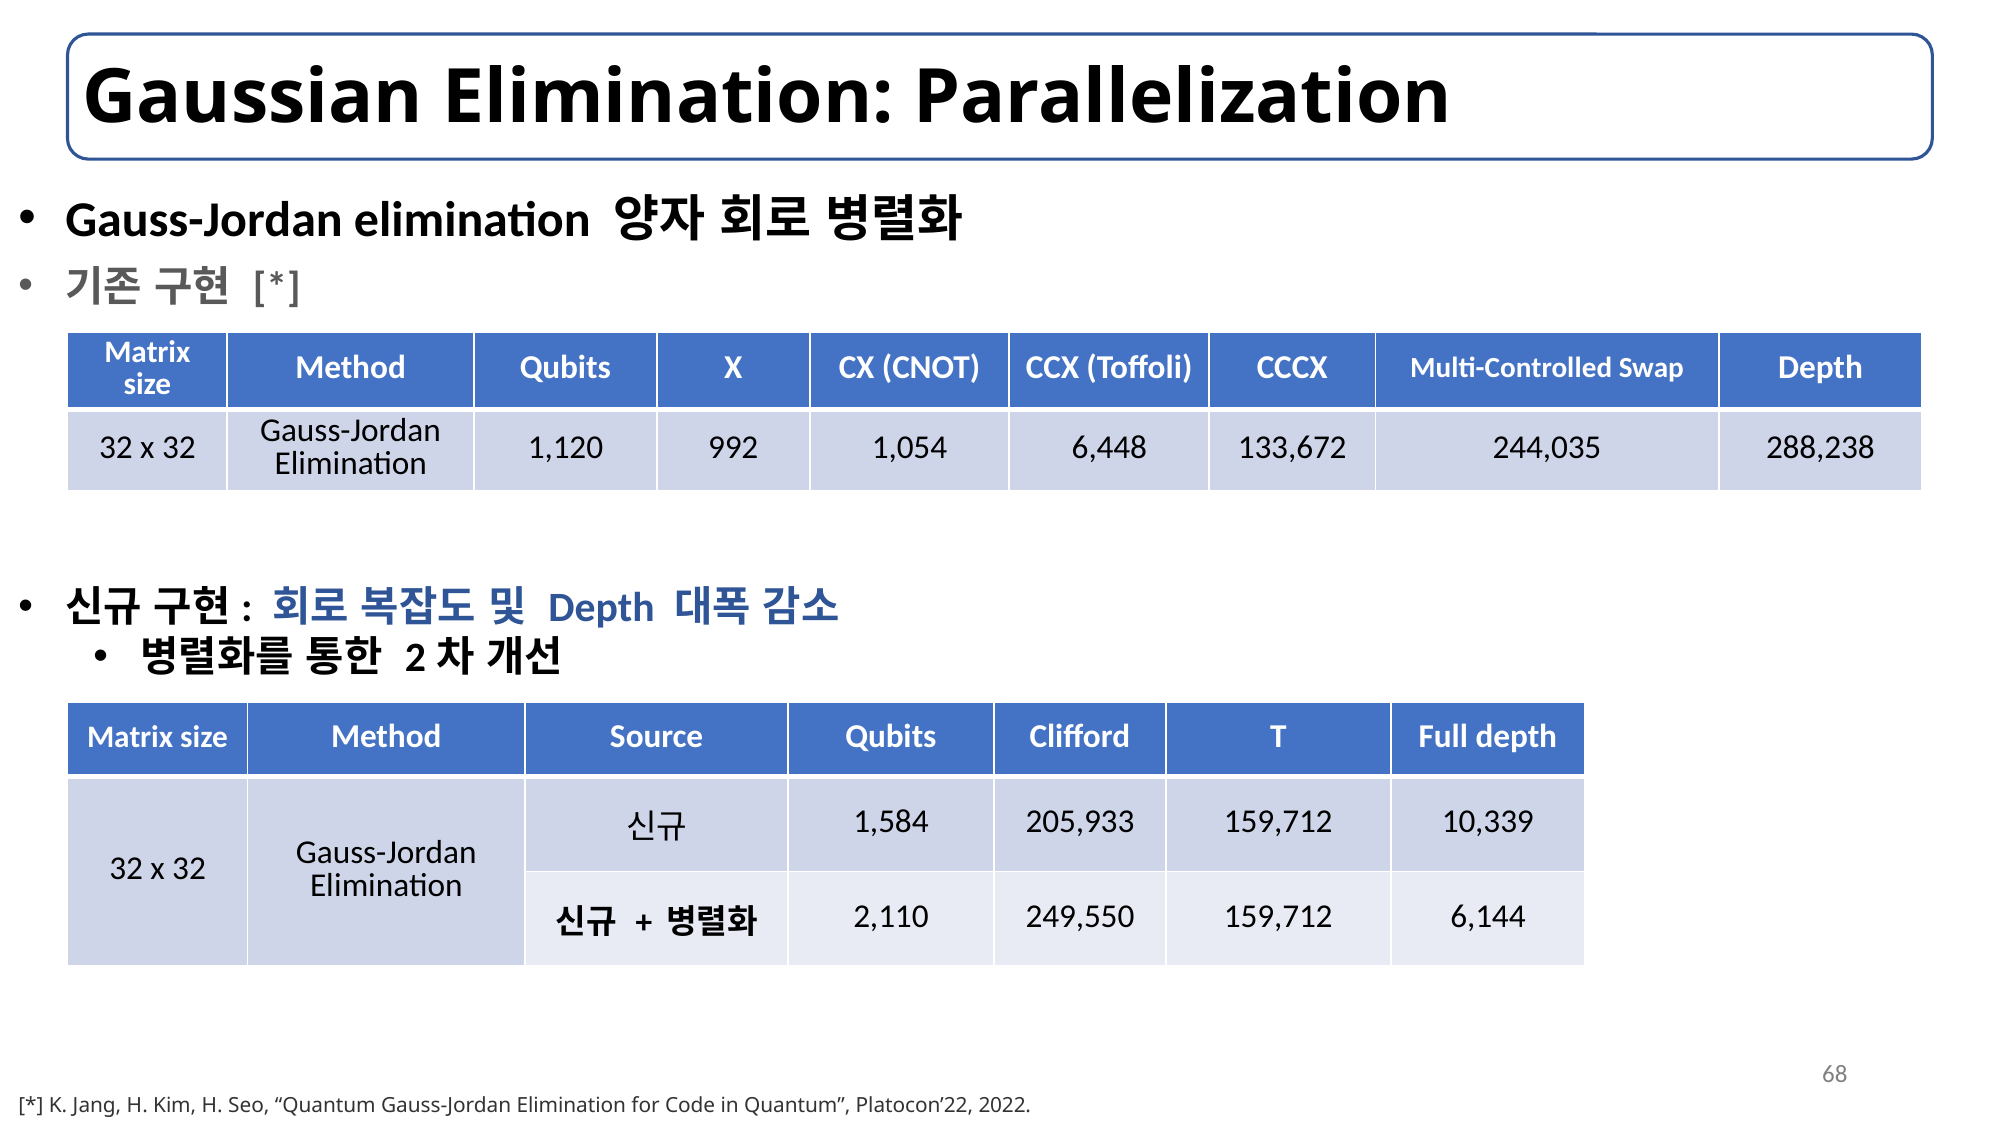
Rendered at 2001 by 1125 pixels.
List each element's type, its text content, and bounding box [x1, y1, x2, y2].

table_cell 32 x 32 [68, 779, 247, 965]
table_header Clifford [995, 703, 1165, 774]
table_cell 159,712 [1167, 779, 1390, 871]
table_header Multi-Controlled Swap [1376, 333, 1718, 407]
table_cell 10,339 [1392, 779, 1584, 871]
text_box Gauss-Jordan elimination 양자 회로 병렬화 기존 구현 [*] [3, 179, 2000, 1125]
table_cell Gauss-Jordan Elimination [228, 412, 473, 490]
table_cell 2,110 [789, 872, 993, 965]
table_cell 249,550 [995, 872, 1165, 965]
table_header Source [526, 703, 787, 774]
table_header Depth [1720, 333, 1921, 407]
table_cell 32 x 32 [68, 412, 226, 490]
table_cell Gauss-Jordan Elimination [248, 779, 524, 965]
table_cell 1,120 [475, 412, 656, 490]
table_cell 133,672 [1210, 412, 1375, 490]
table_cell 6,144 [1392, 872, 1584, 965]
table_header Method [228, 333, 473, 407]
title Gaussian Elimination: Parallelization [67, 35, 1933, 161]
table_header Qubits [789, 703, 993, 774]
text_box 신규 구현: 회로 복잡도 및 Depth 대폭 감소 병렬화를 통한 2차 개선 [3, 572, 1693, 688]
table_cell 159,712 [1167, 872, 1390, 965]
text_box [*] K. Jang, H. Kim, H. Seo, “Quantum Gauss-Jordan Elimination for Code in Quantum”, Platocon’22, 2022. [3, 1084, 1086, 1125]
table_cell 1,054 [811, 412, 1008, 490]
table_header T [1167, 703, 1390, 774]
table_header CX (CNOT) [811, 333, 1008, 407]
table_header X [658, 333, 809, 407]
table_cell 6,448 [1010, 412, 1208, 490]
table_header Qubits [475, 333, 656, 407]
table_cell 신규 + 병렬화 [526, 872, 787, 965]
table_cell 신규 [526, 779, 787, 871]
text_box 68 [1807, 1050, 1869, 1111]
table_header CCX (Toffoli) [1010, 333, 1208, 407]
table_header Method [248, 703, 524, 774]
table_cell 992 [658, 412, 809, 490]
table_header Matrix size [68, 703, 247, 774]
table_cell 288,238 [1720, 412, 1921, 490]
table_header CCCX [1210, 333, 1375, 407]
table_cell 1,584 [789, 779, 993, 871]
table_cell 244,035 [1376, 412, 1718, 490]
table_header Matrix size [68, 333, 226, 407]
table_header Full depth [1392, 703, 1584, 774]
table_cell 205,933 [995, 779, 1165, 871]
